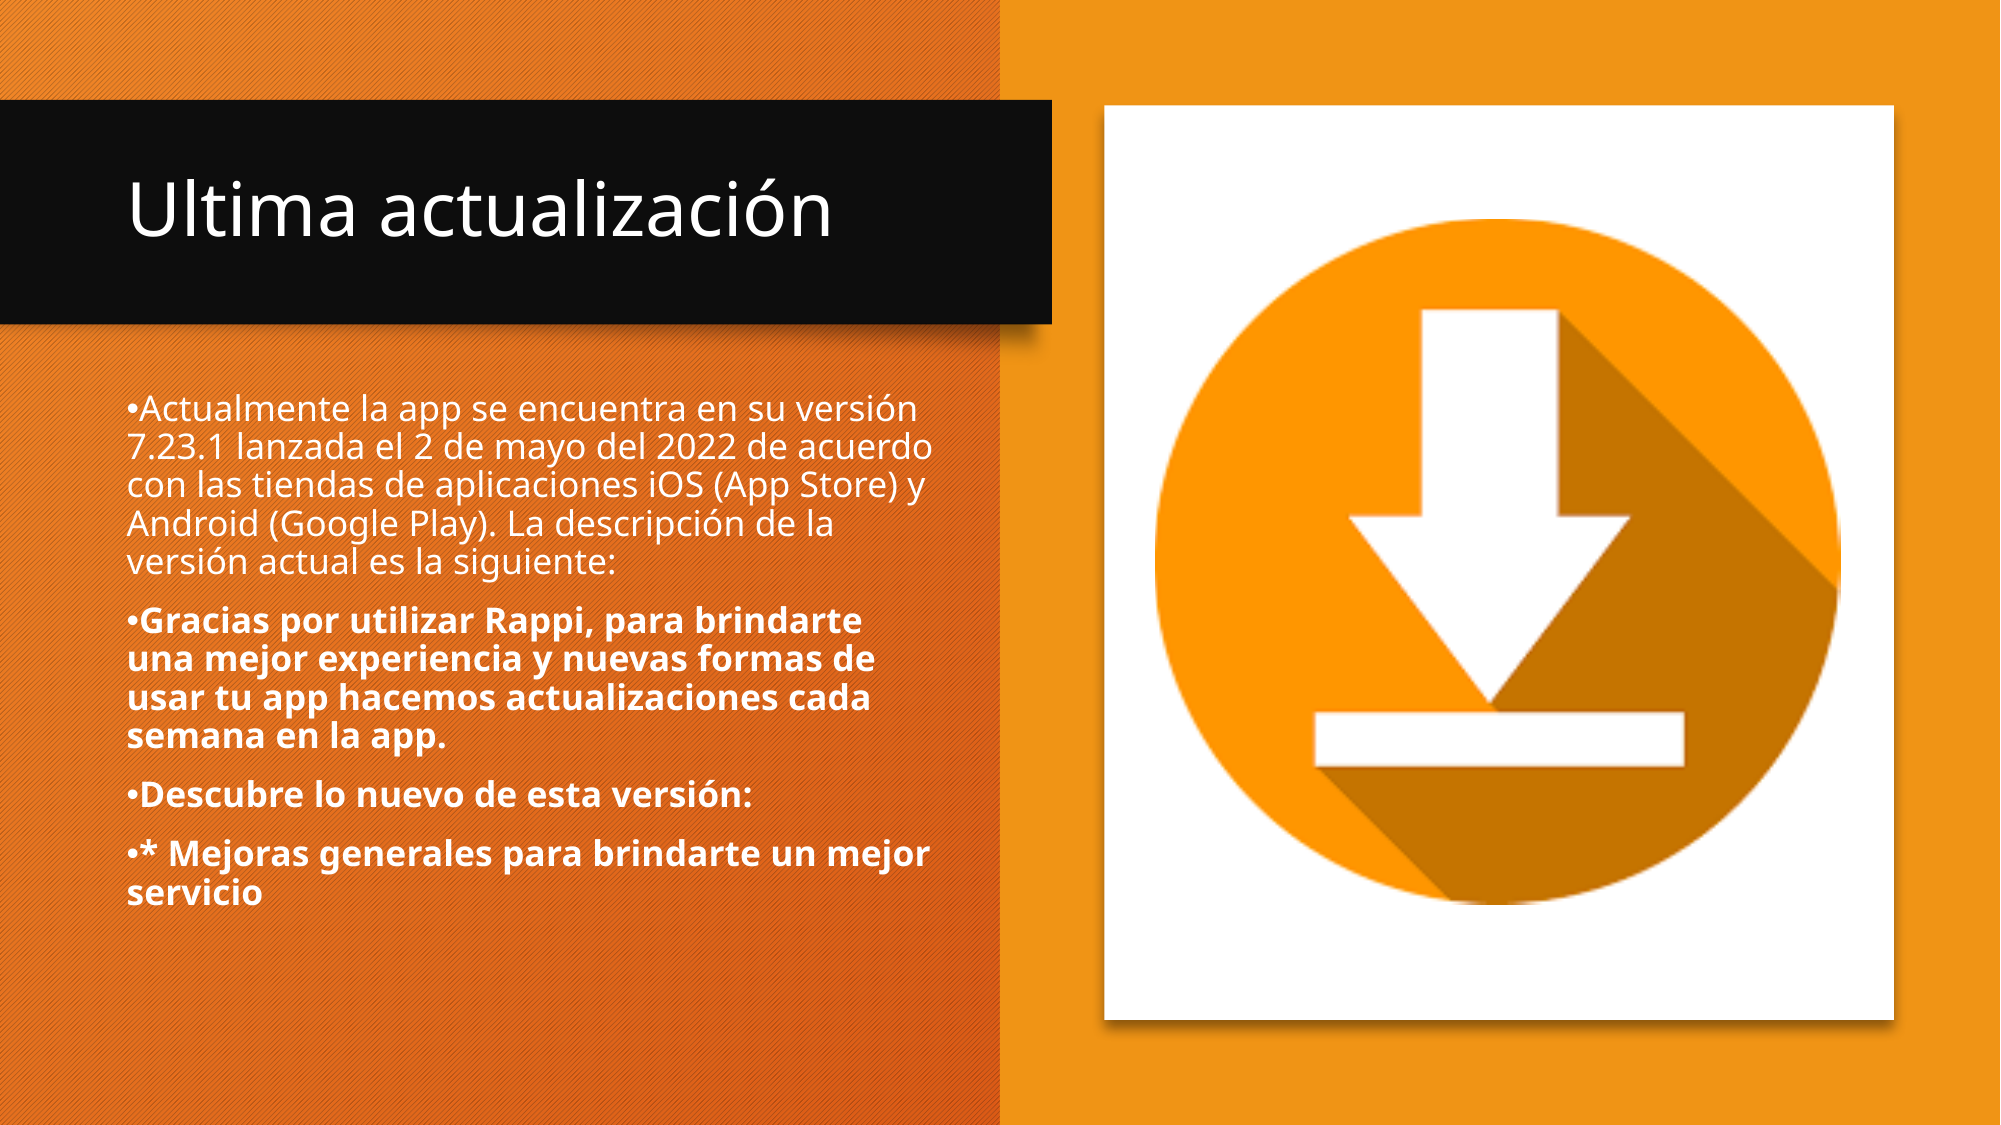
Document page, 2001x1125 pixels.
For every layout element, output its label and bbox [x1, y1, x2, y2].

list [1155, 218, 1842, 905]
picture [0, 0, 2000, 1125]
